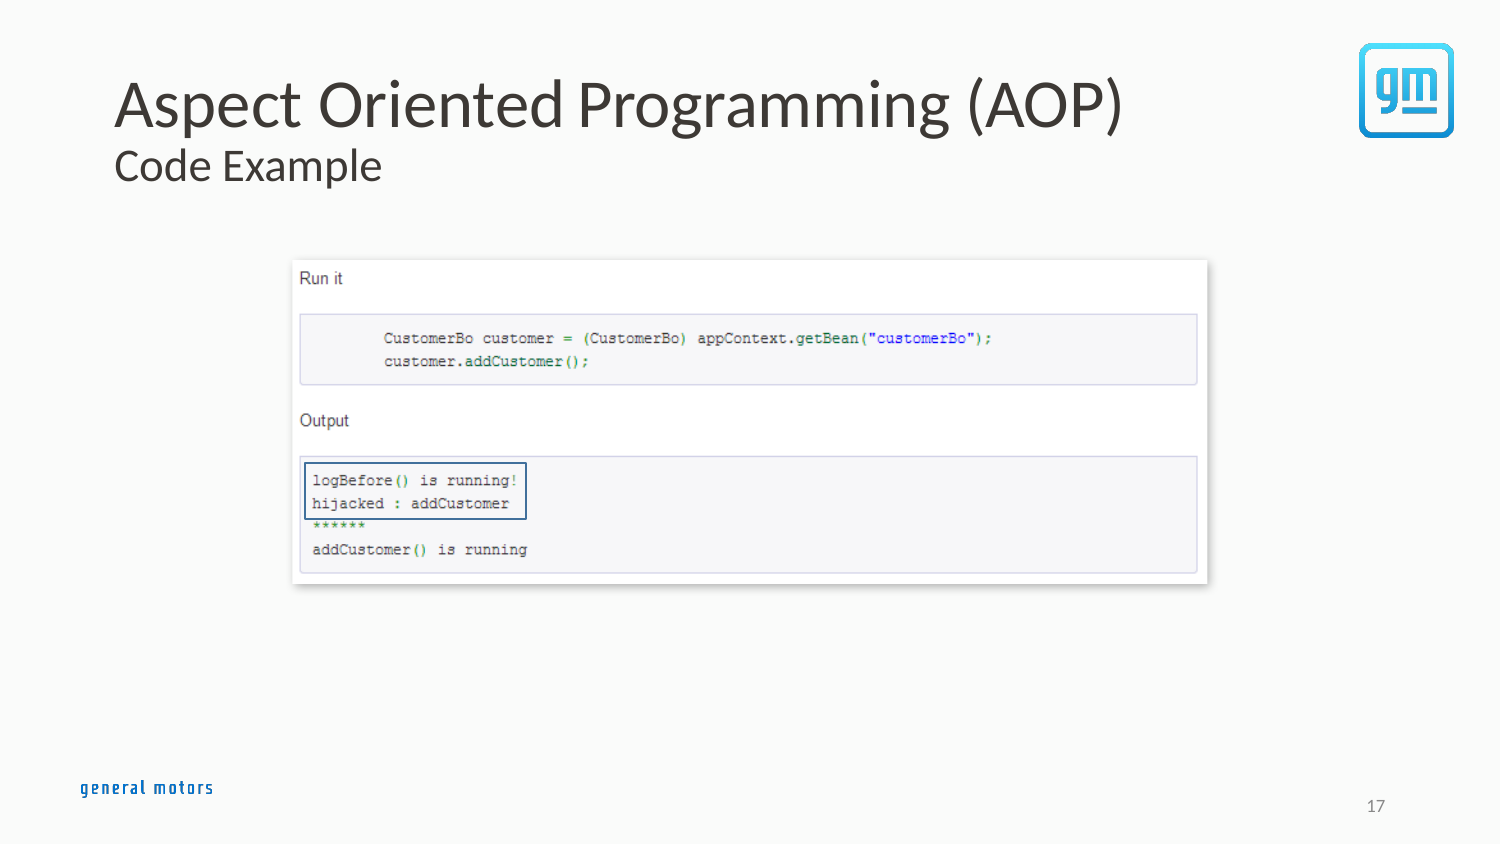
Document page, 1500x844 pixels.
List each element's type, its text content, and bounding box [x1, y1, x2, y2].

text_box [453, 463, 527, 520]
text_box [211, 449, 453, 522]
text_box Programming [575, 66, 962, 139]
text_box Aspect Oriented [112, 66, 574, 139]
text_box Code [112, 139, 220, 190]
text_box Example [220, 139, 390, 190]
picture [81, 780, 212, 798]
text_box (AOP) [963, 66, 1135, 139]
text_box 17 [1364, 795, 1390, 818]
picture [1359, 43, 1454, 133]
text_box [292, 260, 1208, 584]
picture [1359, 132, 1454, 138]
